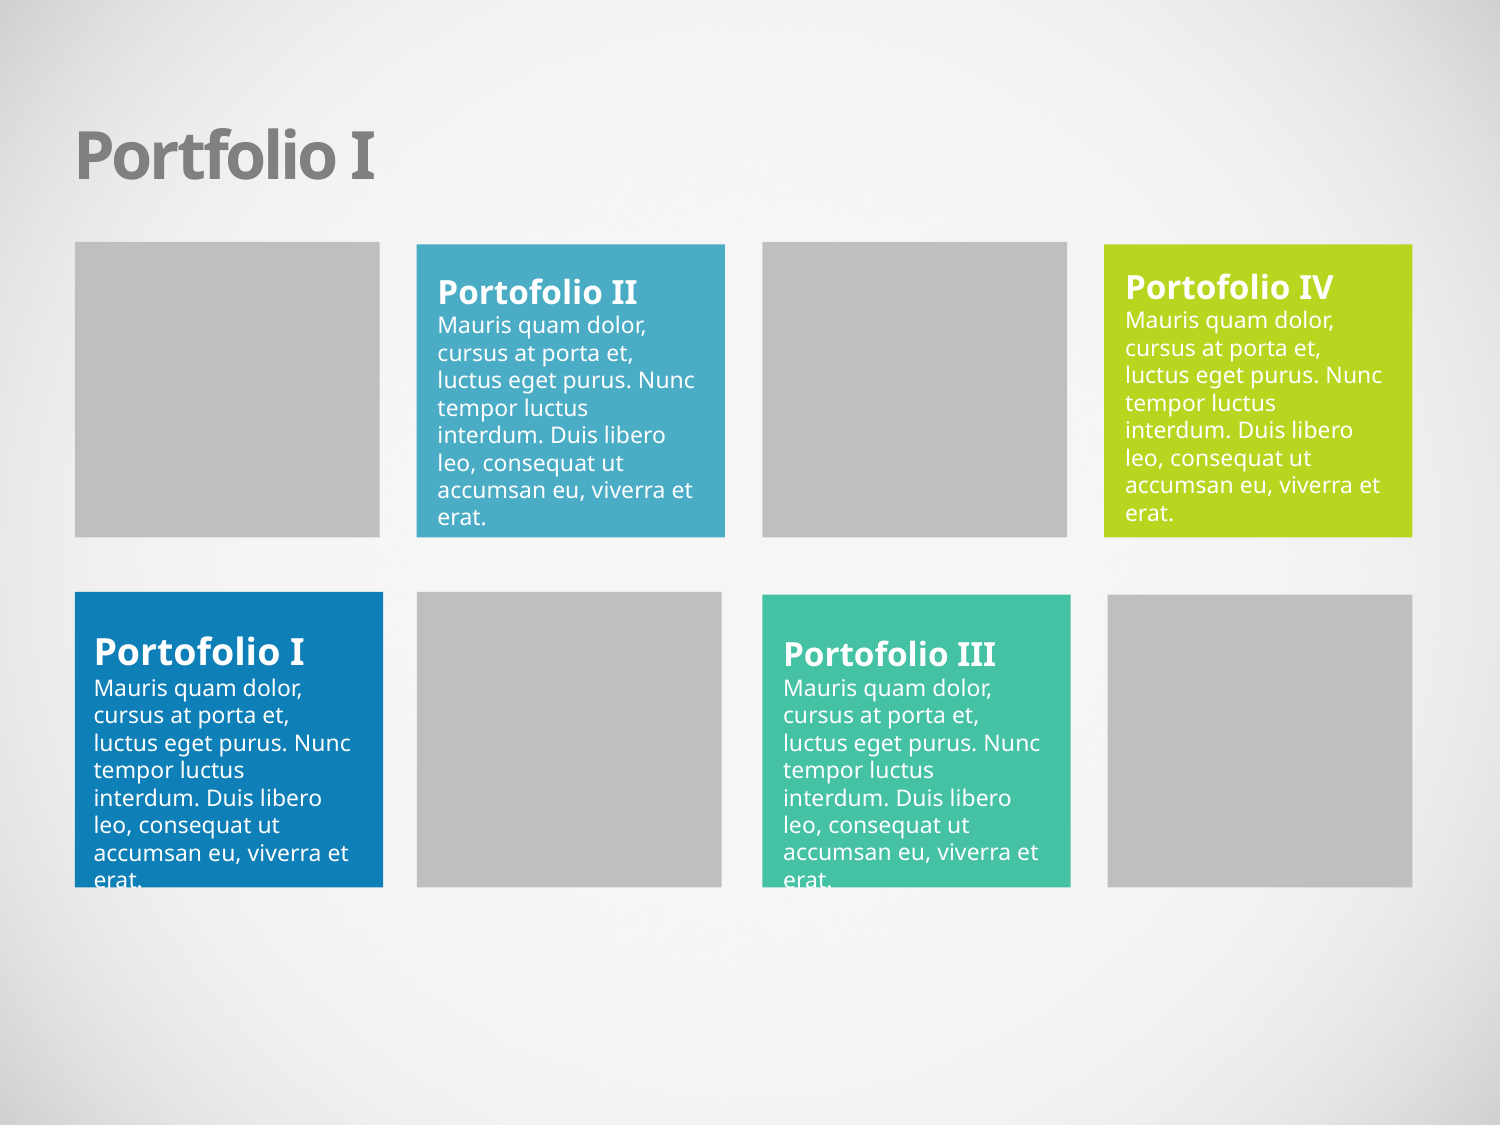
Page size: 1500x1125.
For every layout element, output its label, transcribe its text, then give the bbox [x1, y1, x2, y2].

text_box [415, 590, 724, 890]
text_box [1106, 592, 1414, 889]
text_box [73, 590, 86, 890]
text_box [1055, 592, 1073, 889]
text_box Portofolio IV Mauris quam dolor, cursus at porta et, luctus eget purus. Nunc tempor luctus interdum. Duis libero leo, consequat ut accumsan eu, viverra et erat. [1117, 222, 1397, 530]
text_box [760, 592, 775, 889]
text_box Portofolio III Mauris quam dolor, cursus at porta et, luctus eget purus. Nunc tempor luctus interdum. Duis libero leo, consequat ut accumsan eu, viverra et erat. [775, 589, 1055, 897]
text_box Portofolio II Mauris quam dolor, cursus at porta et, luctus eget purus. Nunc tempor luctus interdum. Duis libero leo, consequat ut accumsan eu, viverra et erat. [429, 227, 709, 535]
text_box [365, 590, 385, 890]
picture [0, 0, 1500, 1125]
text_box [73, 240, 382, 539]
text_box [415, 242, 727, 539]
text_box Portofolio I Mauris quam dolor, cursus at porta et, luctus eget purus. Nunc tempor luctus interdum. Duis libero leo, consequat ut accumsan eu, viverra et erat. [86, 579, 365, 897]
text_box Portfolio I [65, 109, 384, 197]
text_box [760, 240, 1069, 539]
text_box [1102, 242, 1414, 539]
